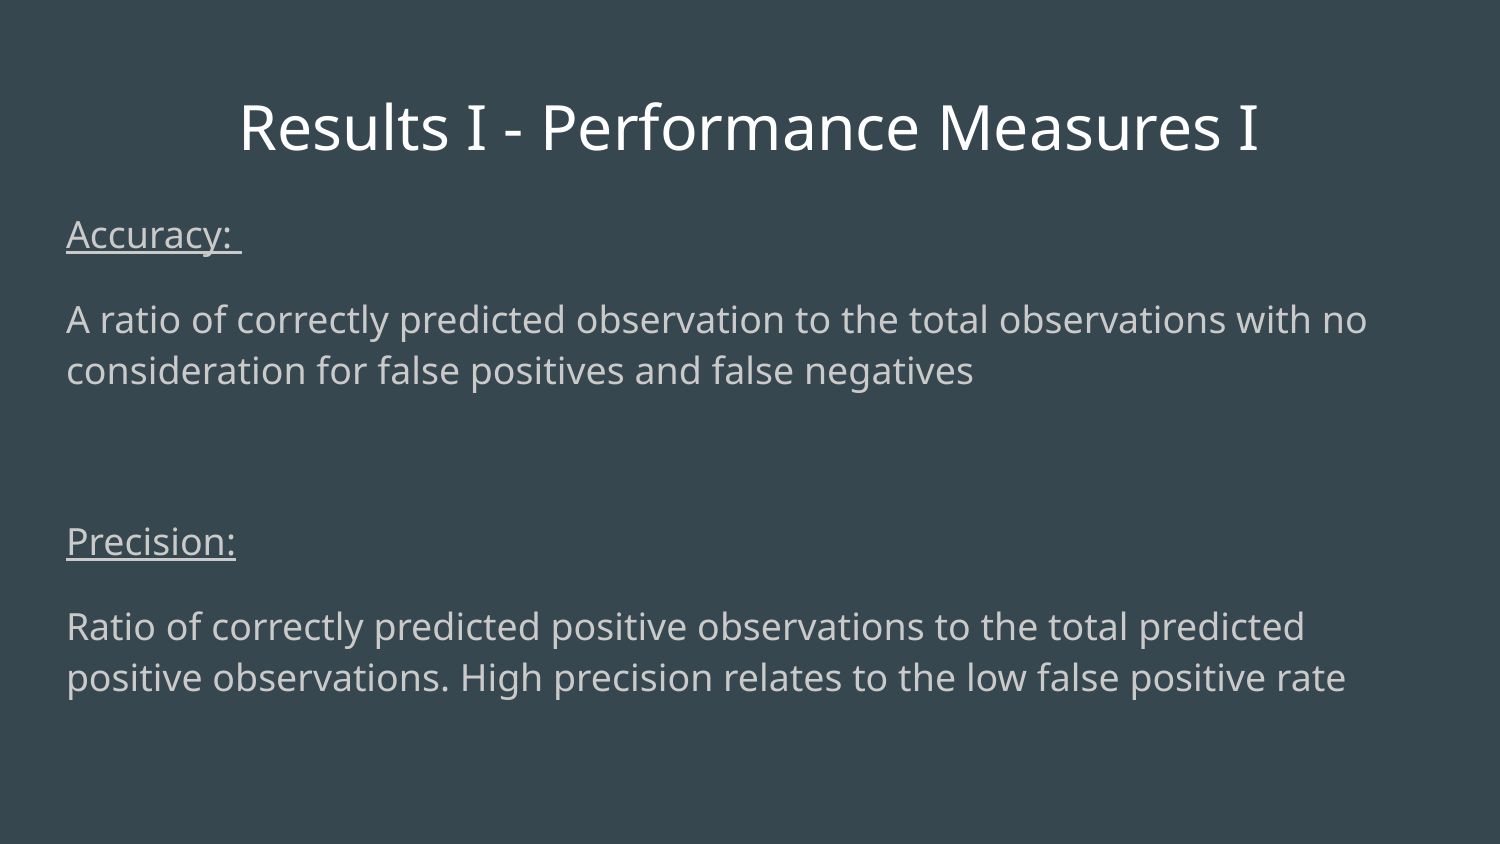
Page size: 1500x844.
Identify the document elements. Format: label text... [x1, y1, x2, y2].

list Accuracy: A ratio of correctly predicted observation to the total observations with no consideration for false positives and false negatives Precision: Ratio of correctly predicted positive observations to the total predicted positive observations. High precision relates to the low false positive rate [51, 189, 1449, 750]
title Results I - Performance Measures I [51, 72, 1449, 167]
